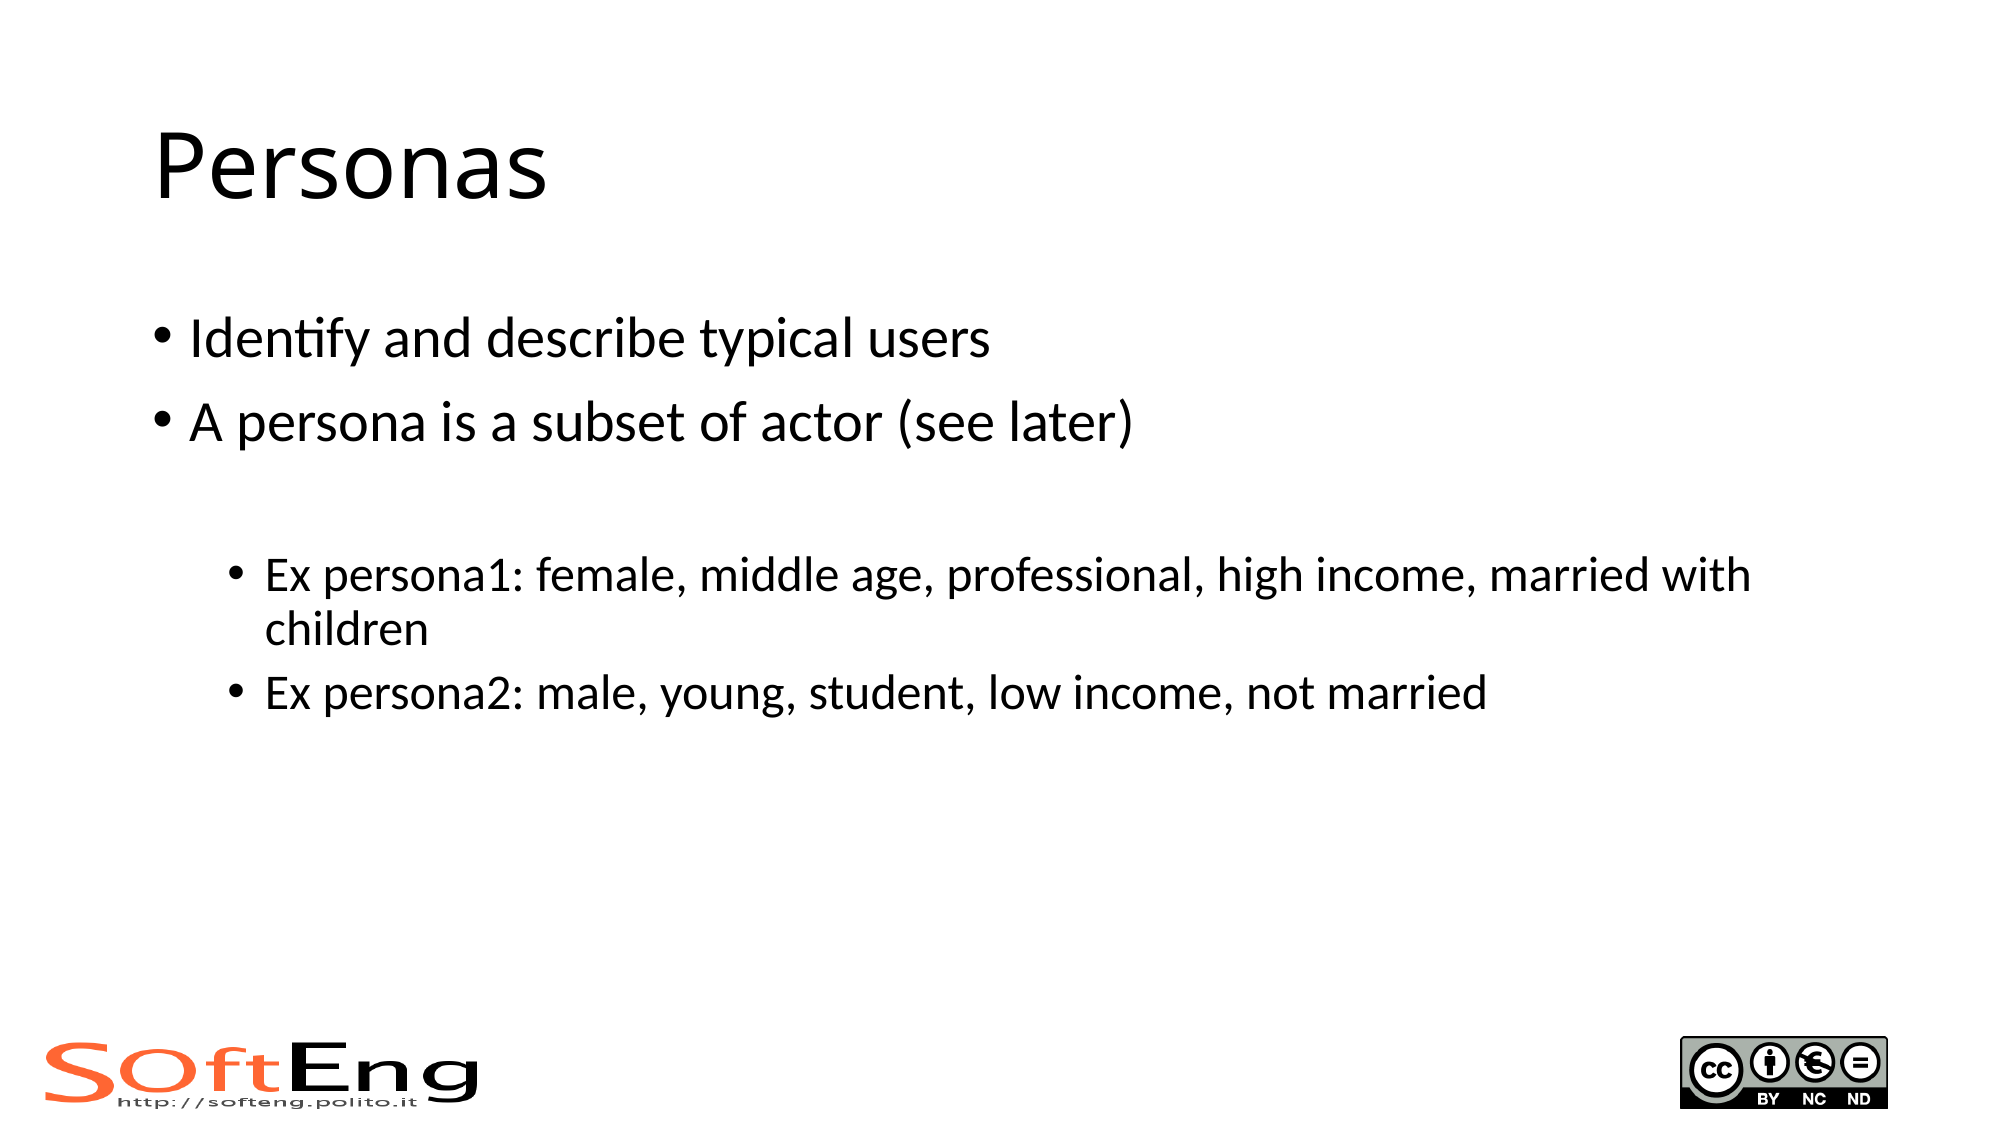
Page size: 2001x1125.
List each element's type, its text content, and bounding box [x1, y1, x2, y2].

picture [1680, 1036, 1888, 1109]
picture [37, 1026, 488, 1119]
list Identify and describe typical users A persona is a subset of actor (see later) Ex persona1: female, middle age, professional, high income, married with children Ex persona2: male, young, student, low income, not married [137, 299, 1863, 1014]
title Personas [137, 59, 1863, 278]
